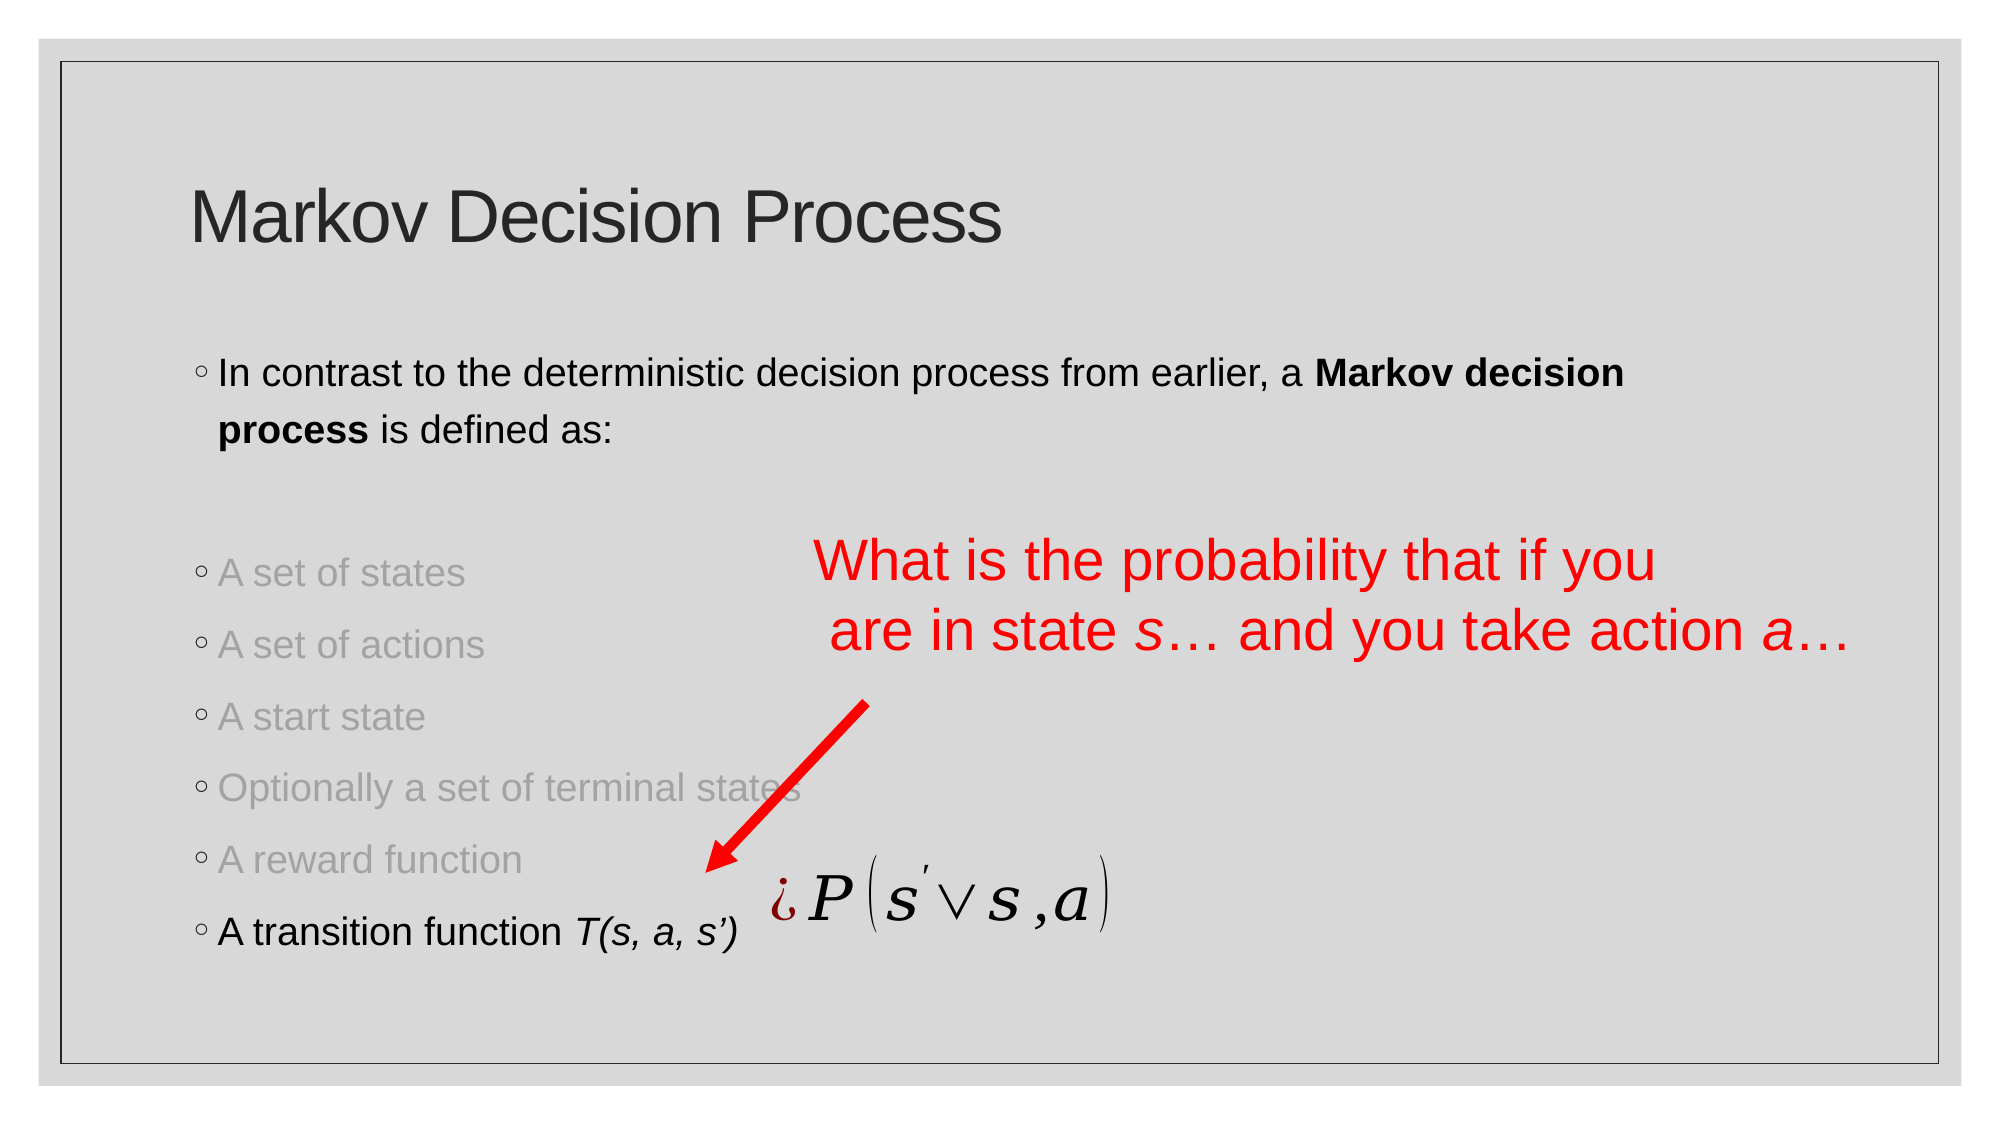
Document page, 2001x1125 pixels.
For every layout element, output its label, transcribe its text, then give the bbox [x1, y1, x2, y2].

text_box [705, 702, 867, 873]
title Markov Decision Process [174, 105, 1825, 331]
text_box What is the probability that if you are in state s… and you take action a… [798, 515, 1868, 670]
